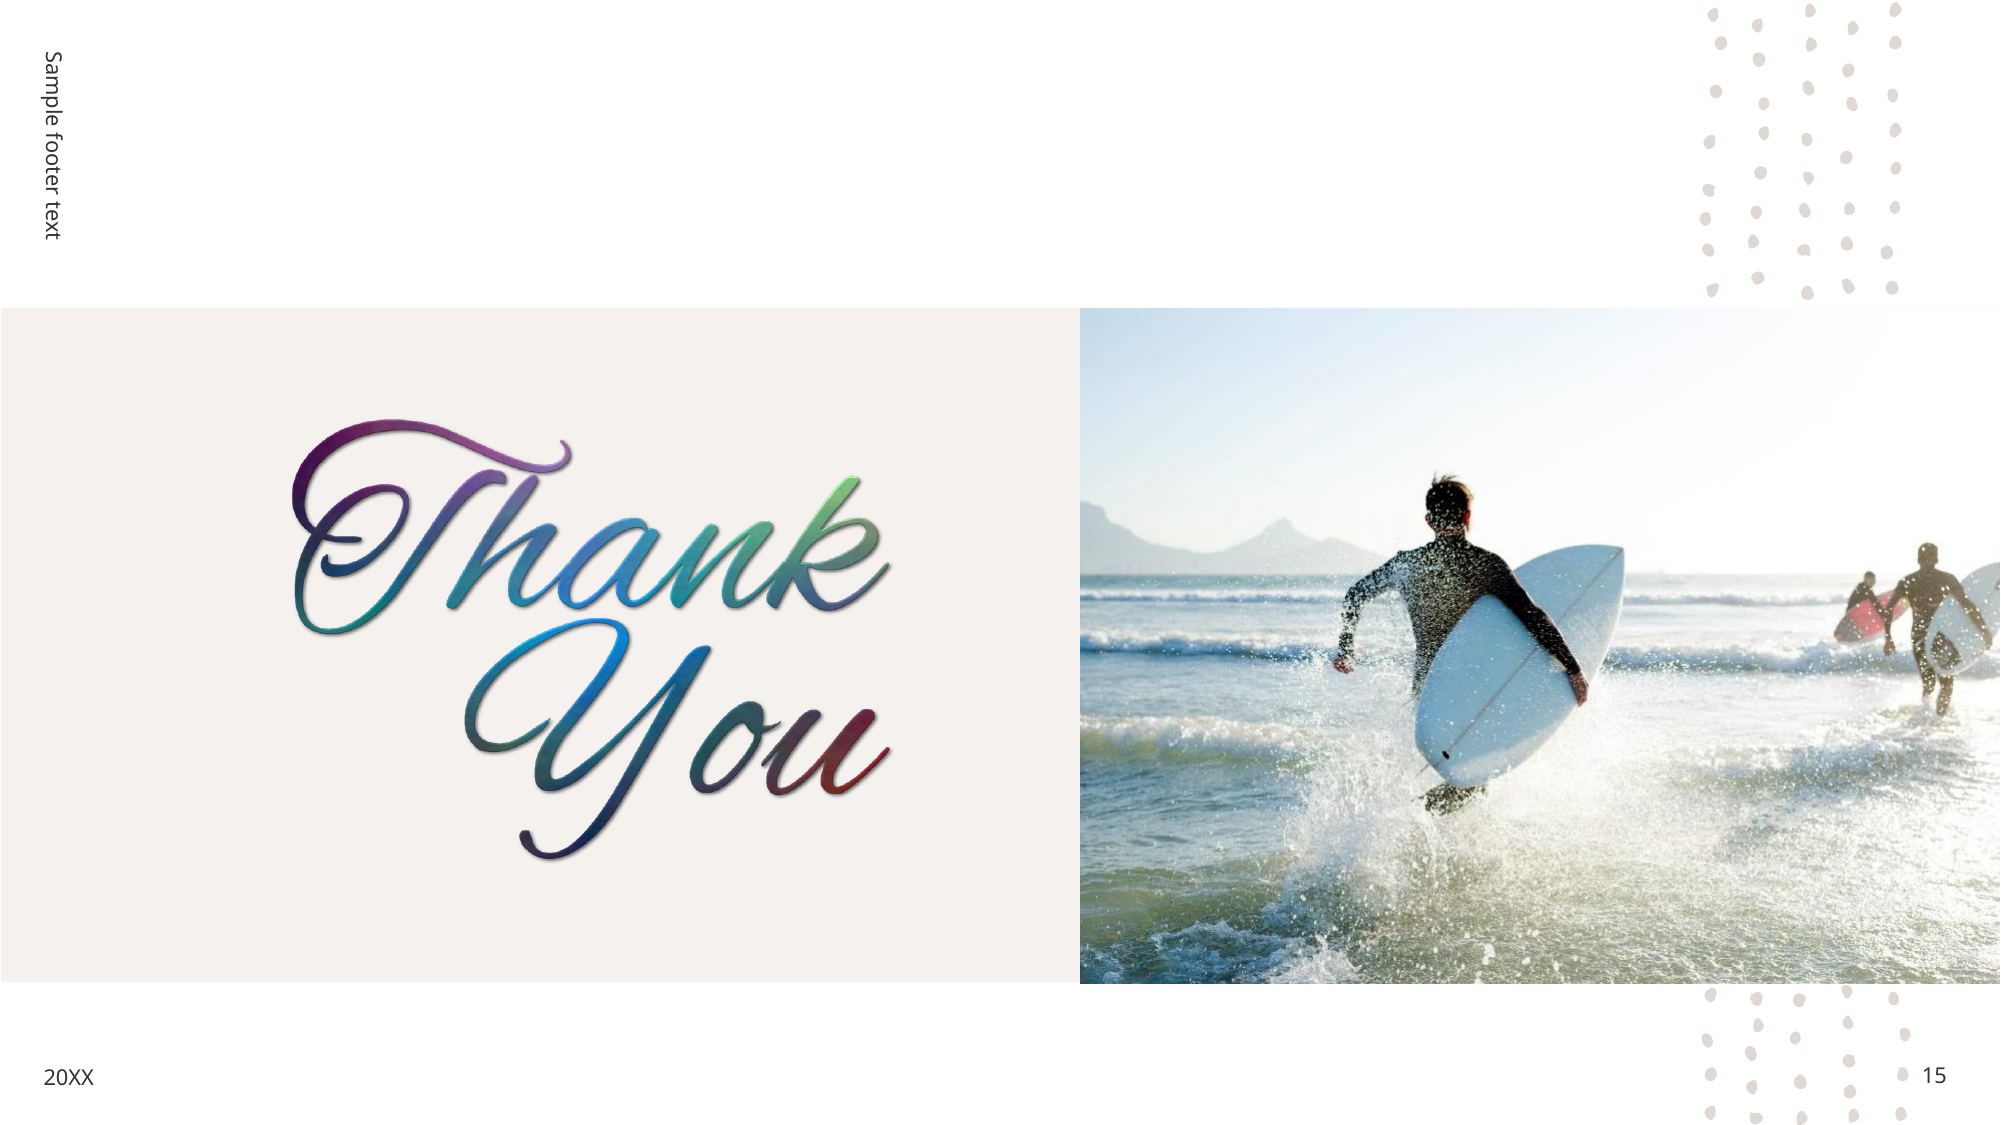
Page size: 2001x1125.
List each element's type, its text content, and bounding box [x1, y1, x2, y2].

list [239, 384, 939, 909]
slide_number 20XX [28, 1046, 496, 1107]
picture [1079, 308, 2000, 984]
slide_number 15 [1879, 1046, 1962, 1107]
footer Sample footer text [19, 36, 88, 719]
